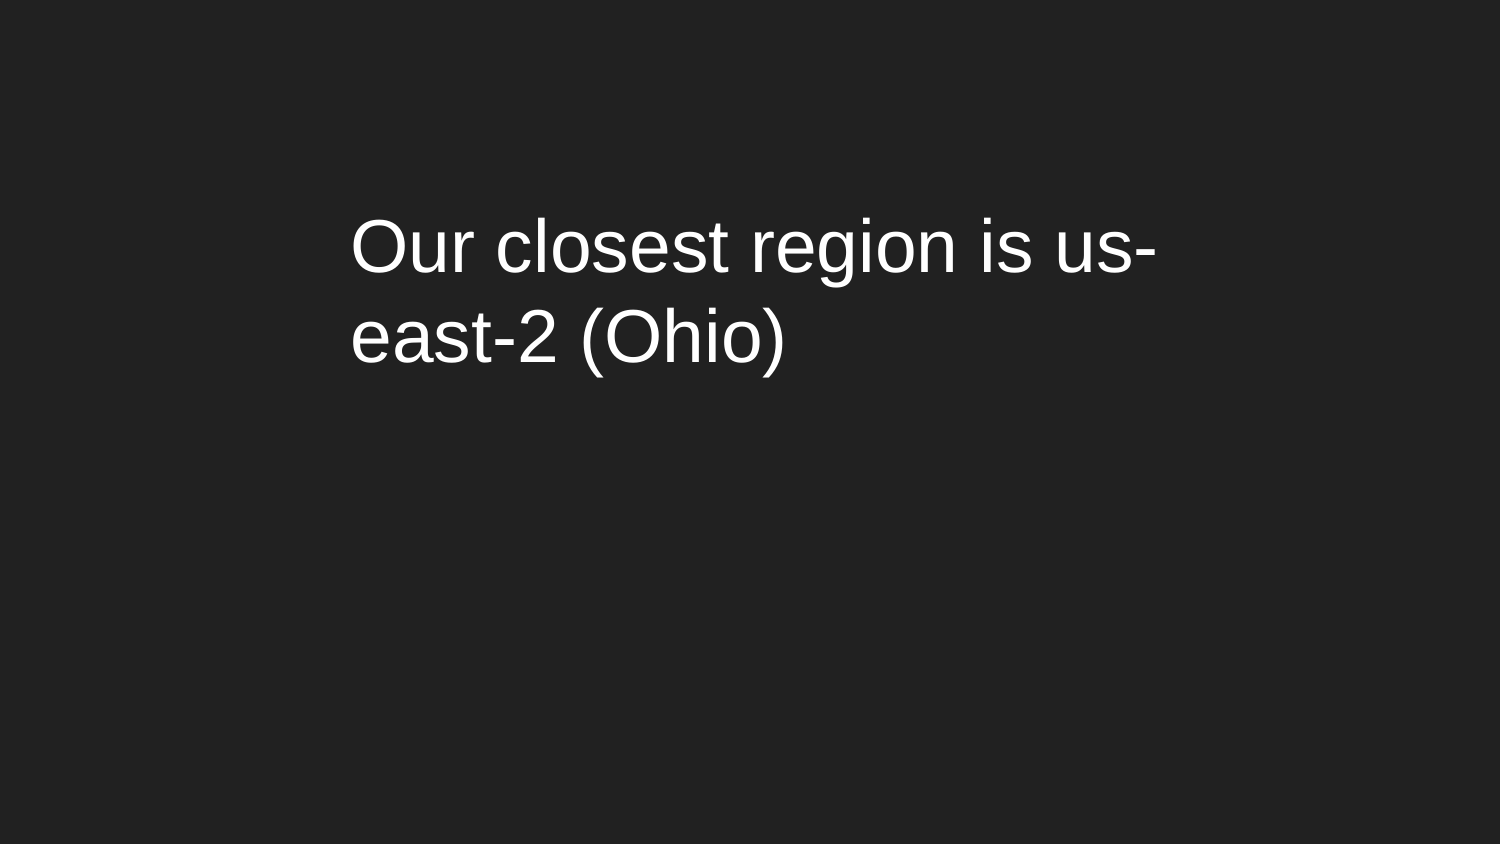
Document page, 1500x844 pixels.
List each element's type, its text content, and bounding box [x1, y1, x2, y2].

title Our closest region is us-east-2 (Ohio) [260, 182, 1258, 605]
